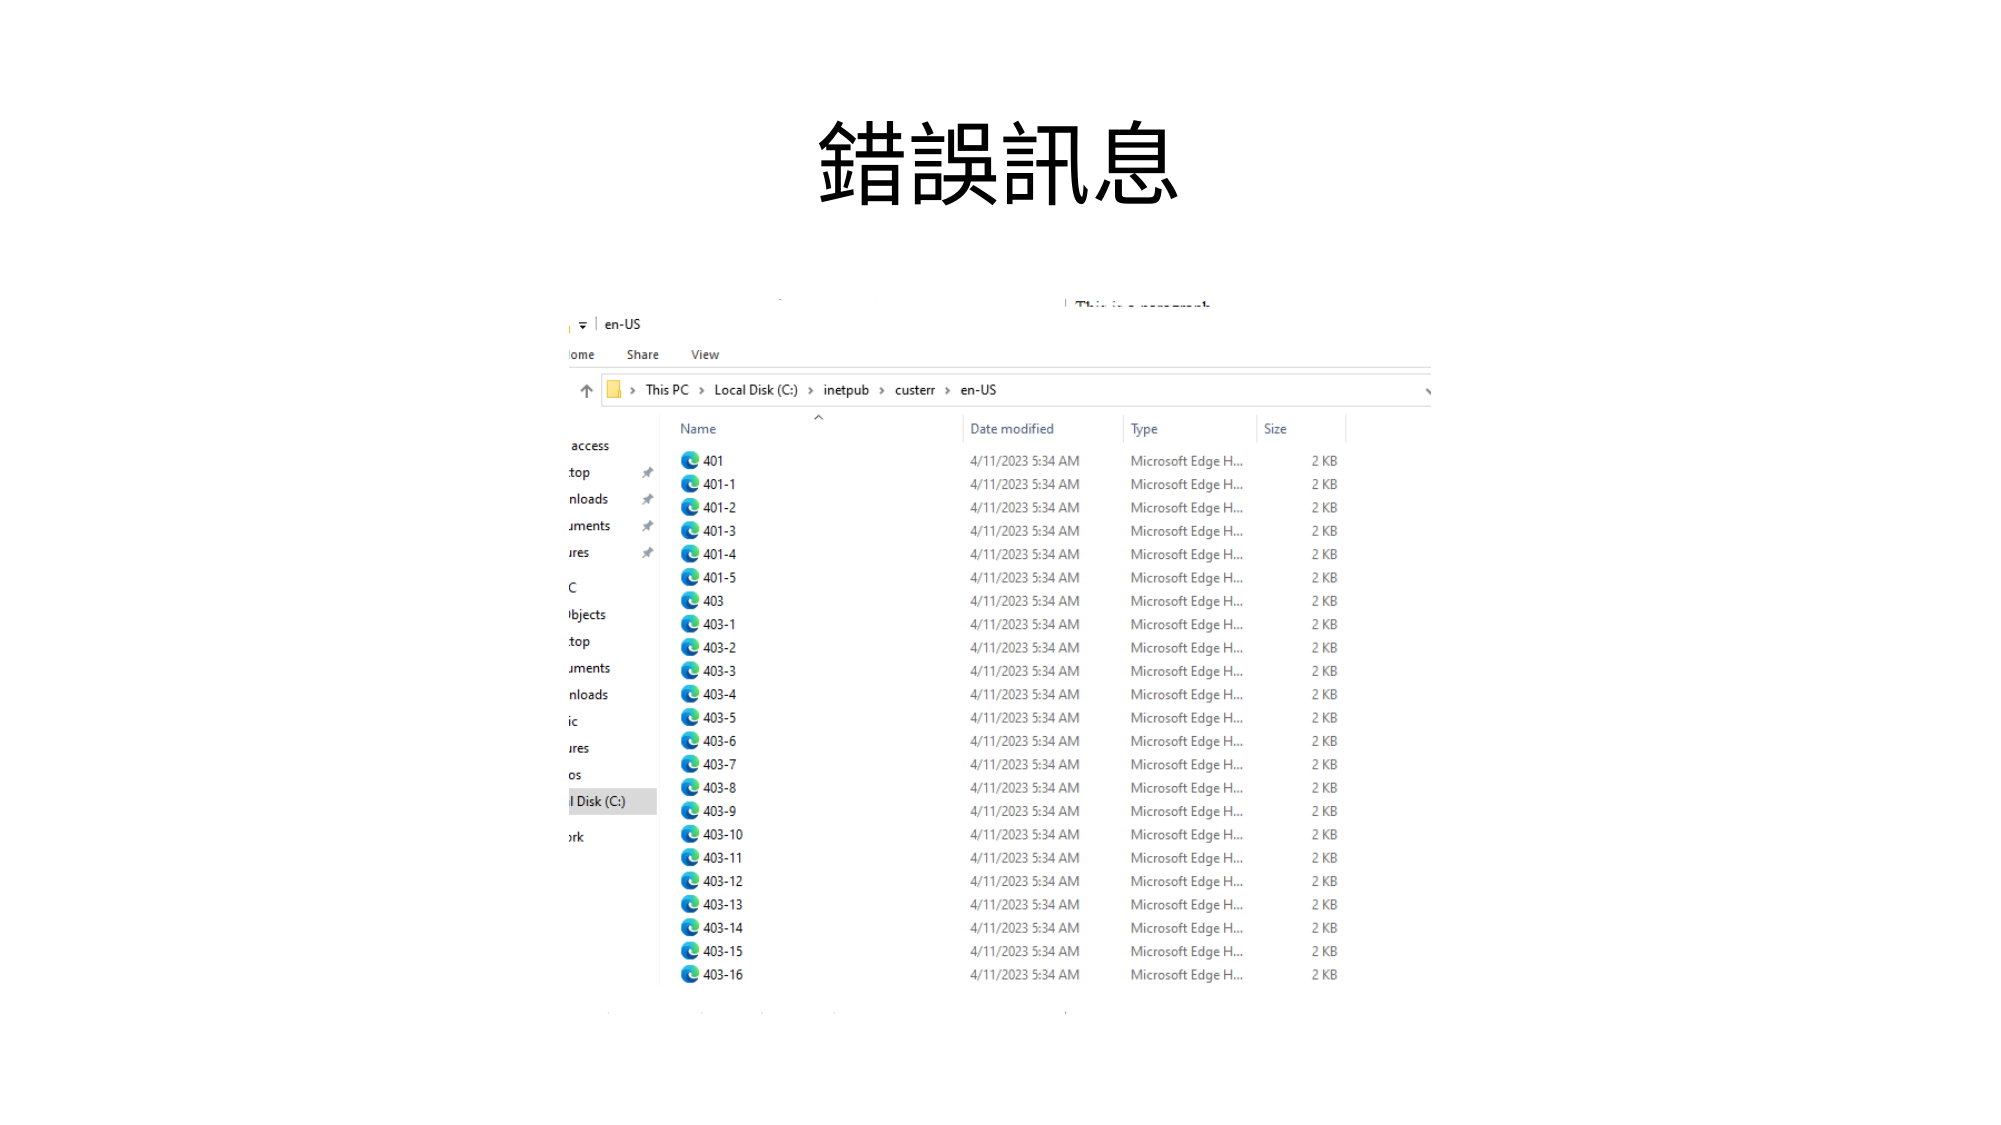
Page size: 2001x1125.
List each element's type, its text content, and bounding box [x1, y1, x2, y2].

title 錯誤訊息 [137, 59, 1863, 278]
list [569, 299, 1431, 1014]
